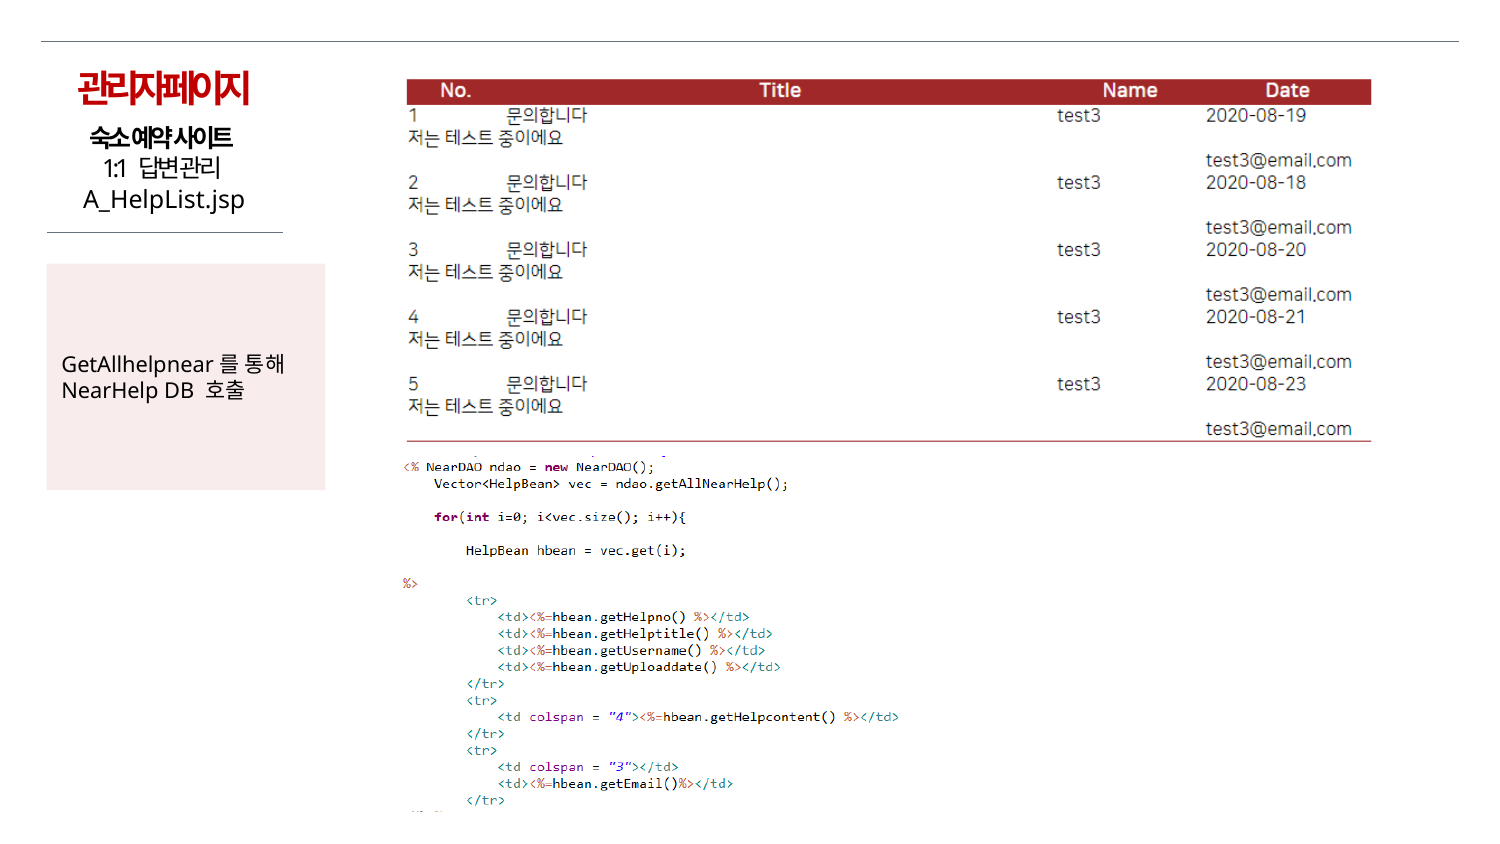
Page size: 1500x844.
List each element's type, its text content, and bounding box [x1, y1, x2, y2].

picture [398, 456, 919, 813]
text_box GetAllhelpnear를 통해 NearHelp DB 호출 [45, 262, 328, 492]
text_box 숙소 예약 사이트 1:1 답변 관리 [46, 118, 278, 190]
text_box 관리자페이지 [46, 62, 285, 118]
text_box A_HelpList.jsp [58, 175, 271, 221]
picture [398, 58, 1416, 446]
